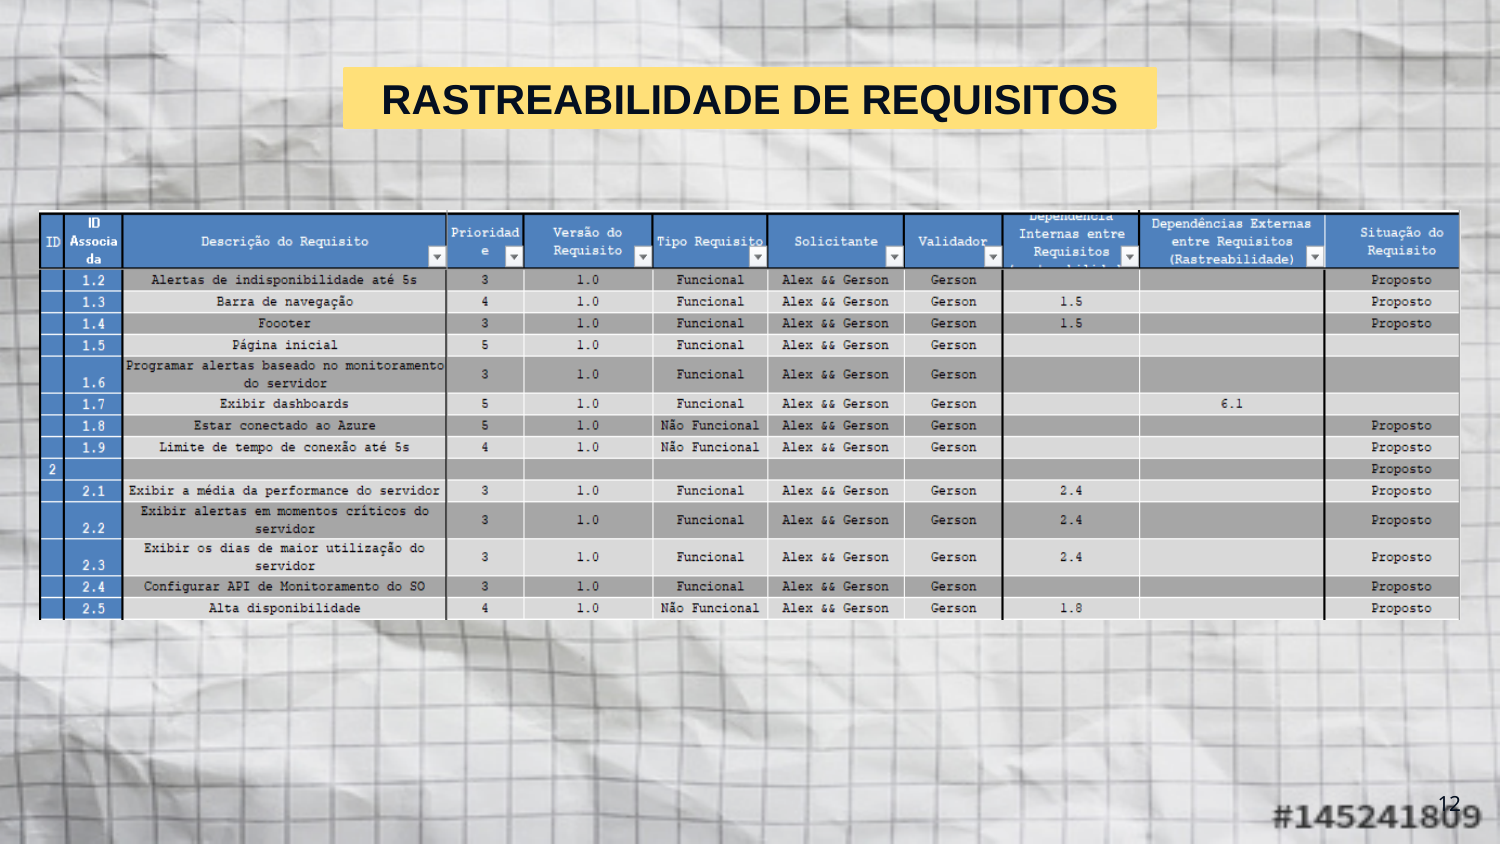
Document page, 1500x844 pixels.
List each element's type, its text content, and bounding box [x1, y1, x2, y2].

picture [39, 210, 1462, 621]
slide_number 12 [1421, 776, 1461, 820]
text_box RASTREABILIDADE DE REQUISITOS [343, 67, 1157, 129]
